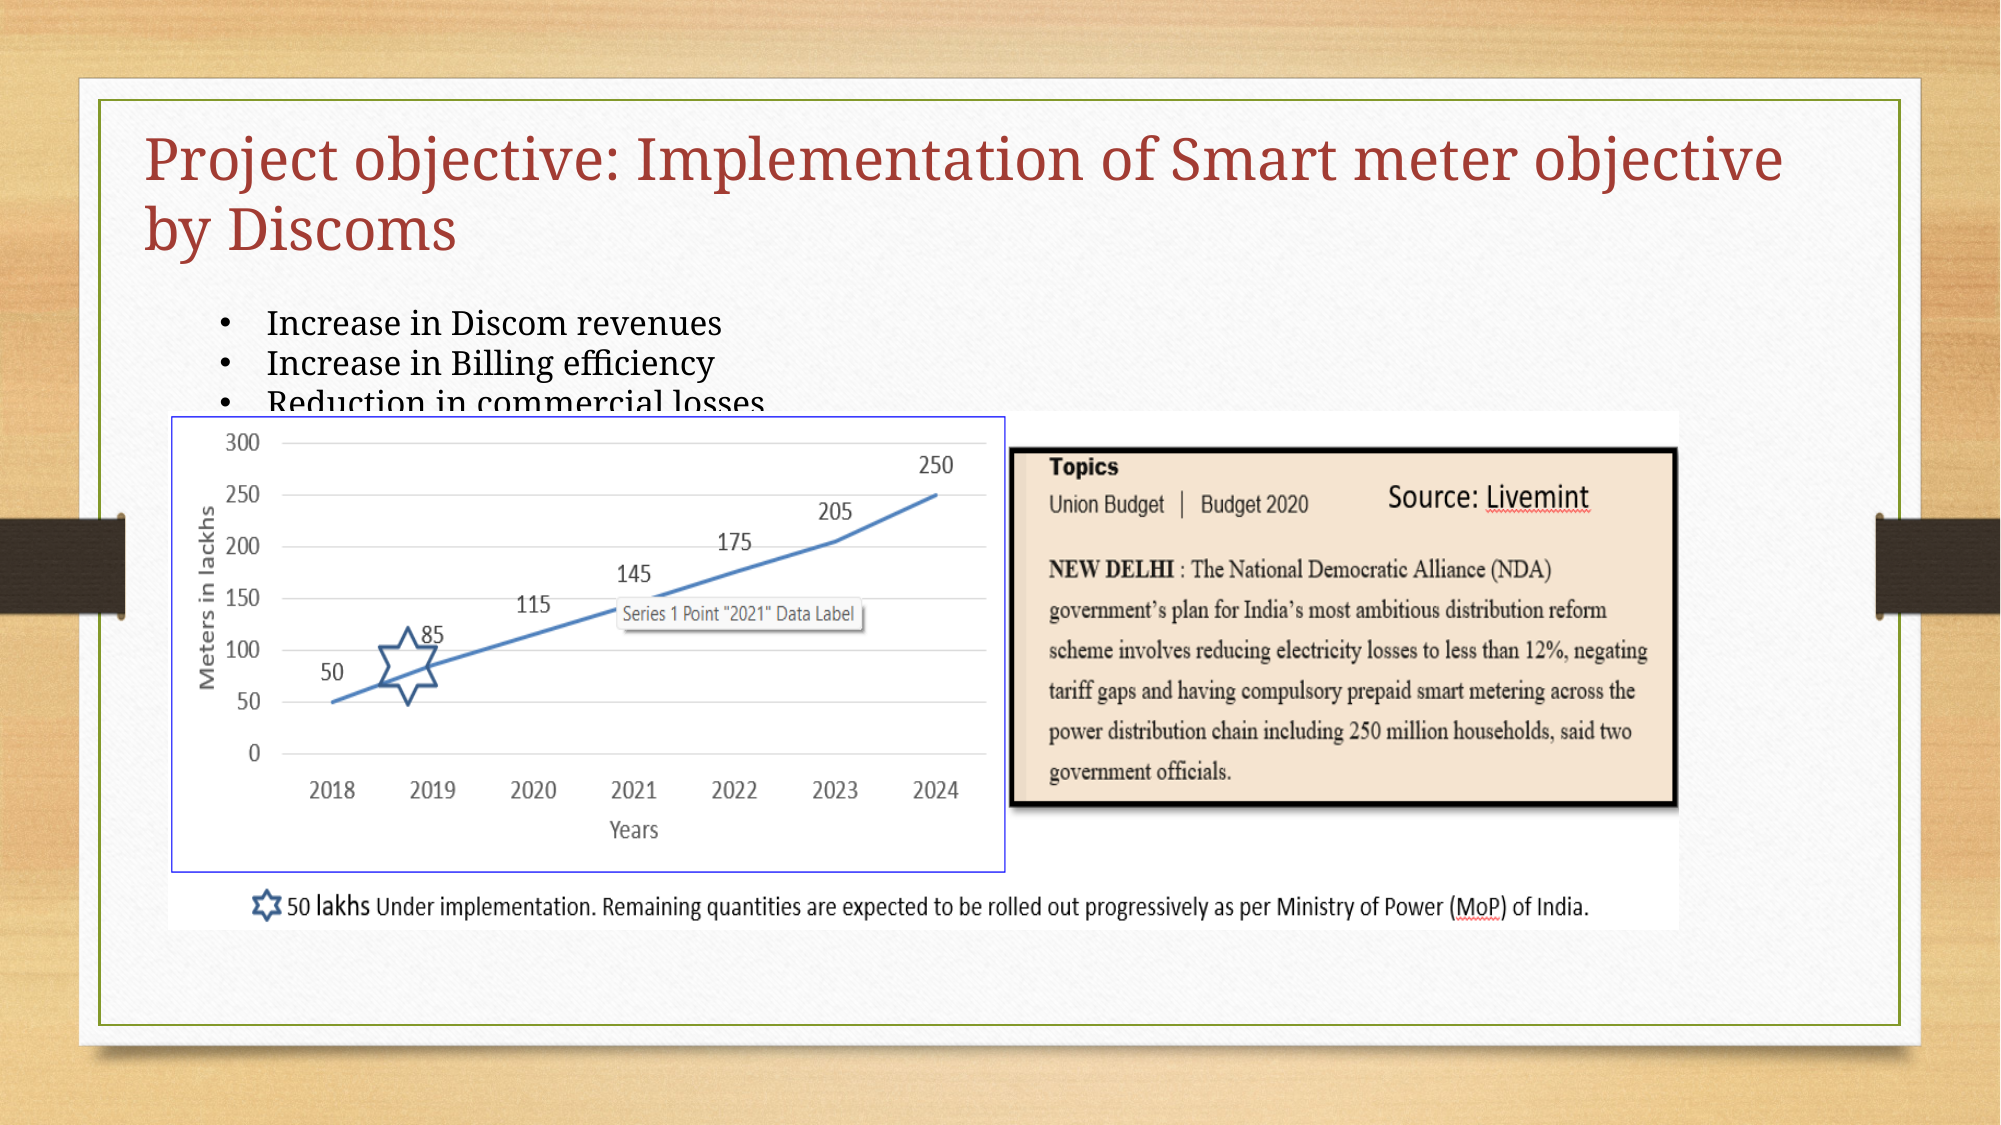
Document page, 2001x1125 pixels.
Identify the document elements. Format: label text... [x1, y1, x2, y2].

picture [0, 0, 2001, 1125]
text_box Project objective: Implementation of Smart meter objective by Discoms Increase in Discom revenues Increase in Billing efficiency Reduction in commercial losses Increase in Customer Satisfaction [129, 114, 1870, 470]
